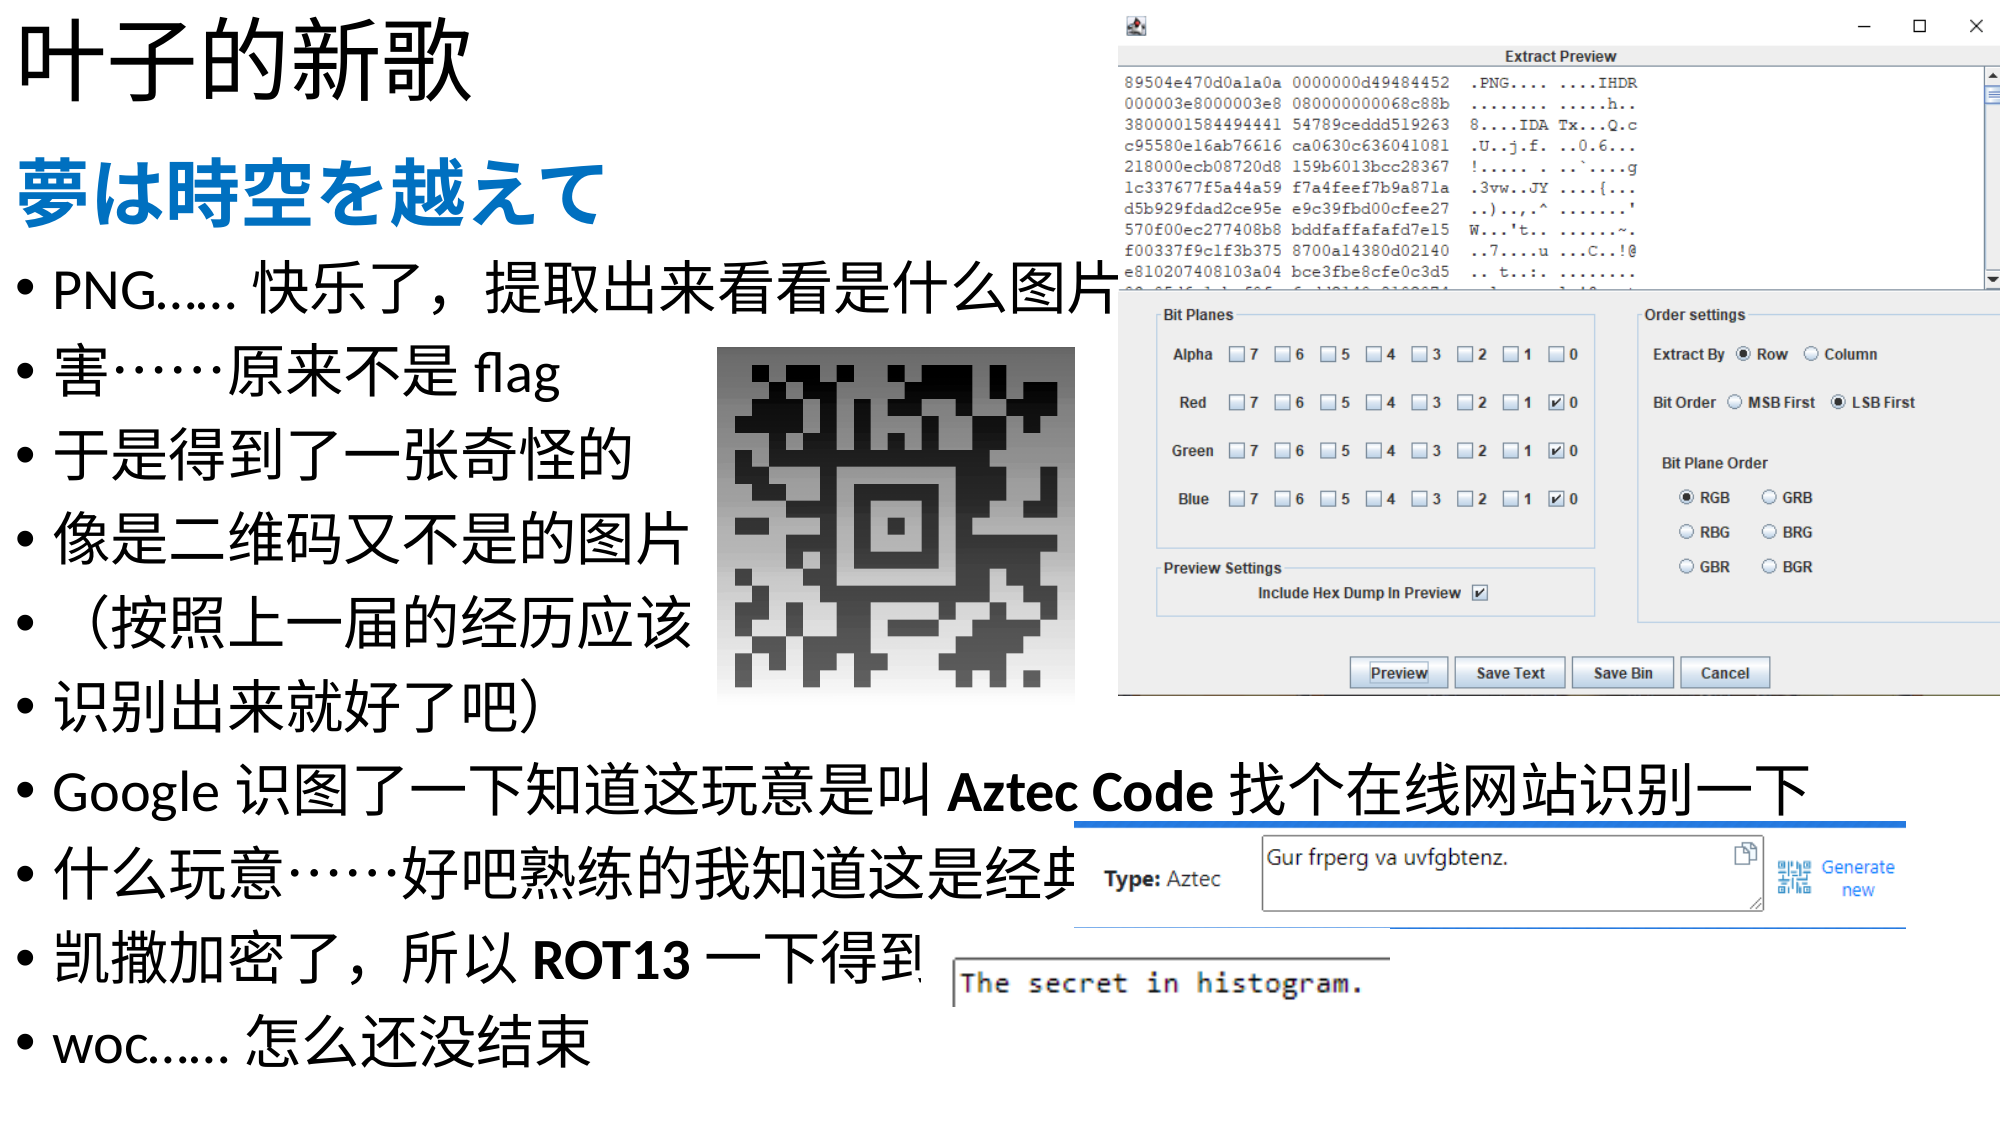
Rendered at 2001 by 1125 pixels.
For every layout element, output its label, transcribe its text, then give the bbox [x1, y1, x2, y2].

picture [1118, 10, 2000, 696]
picture [921, 821, 1906, 1007]
list 夢は時空を越えて PNG……快乐了，提取出来看看是什么图片 害……原来不是flag 于是得到了一张奇怪的 像是二维码又不是的图片 （按照上一届的经历应该 识别出来就好了吧） Google识图了一下知道这玩意是叫Aztec Code找个在线网站识别一下 什么玩意……好吧熟练的我知道这是经典 凯撒加密了，所以ROT13一下得到 woc……怎么还没结束 [0, 149, 2000, 1125]
picture [717, 347, 1075, 705]
title 叶子的新歌 [0, 0, 2000, 130]
